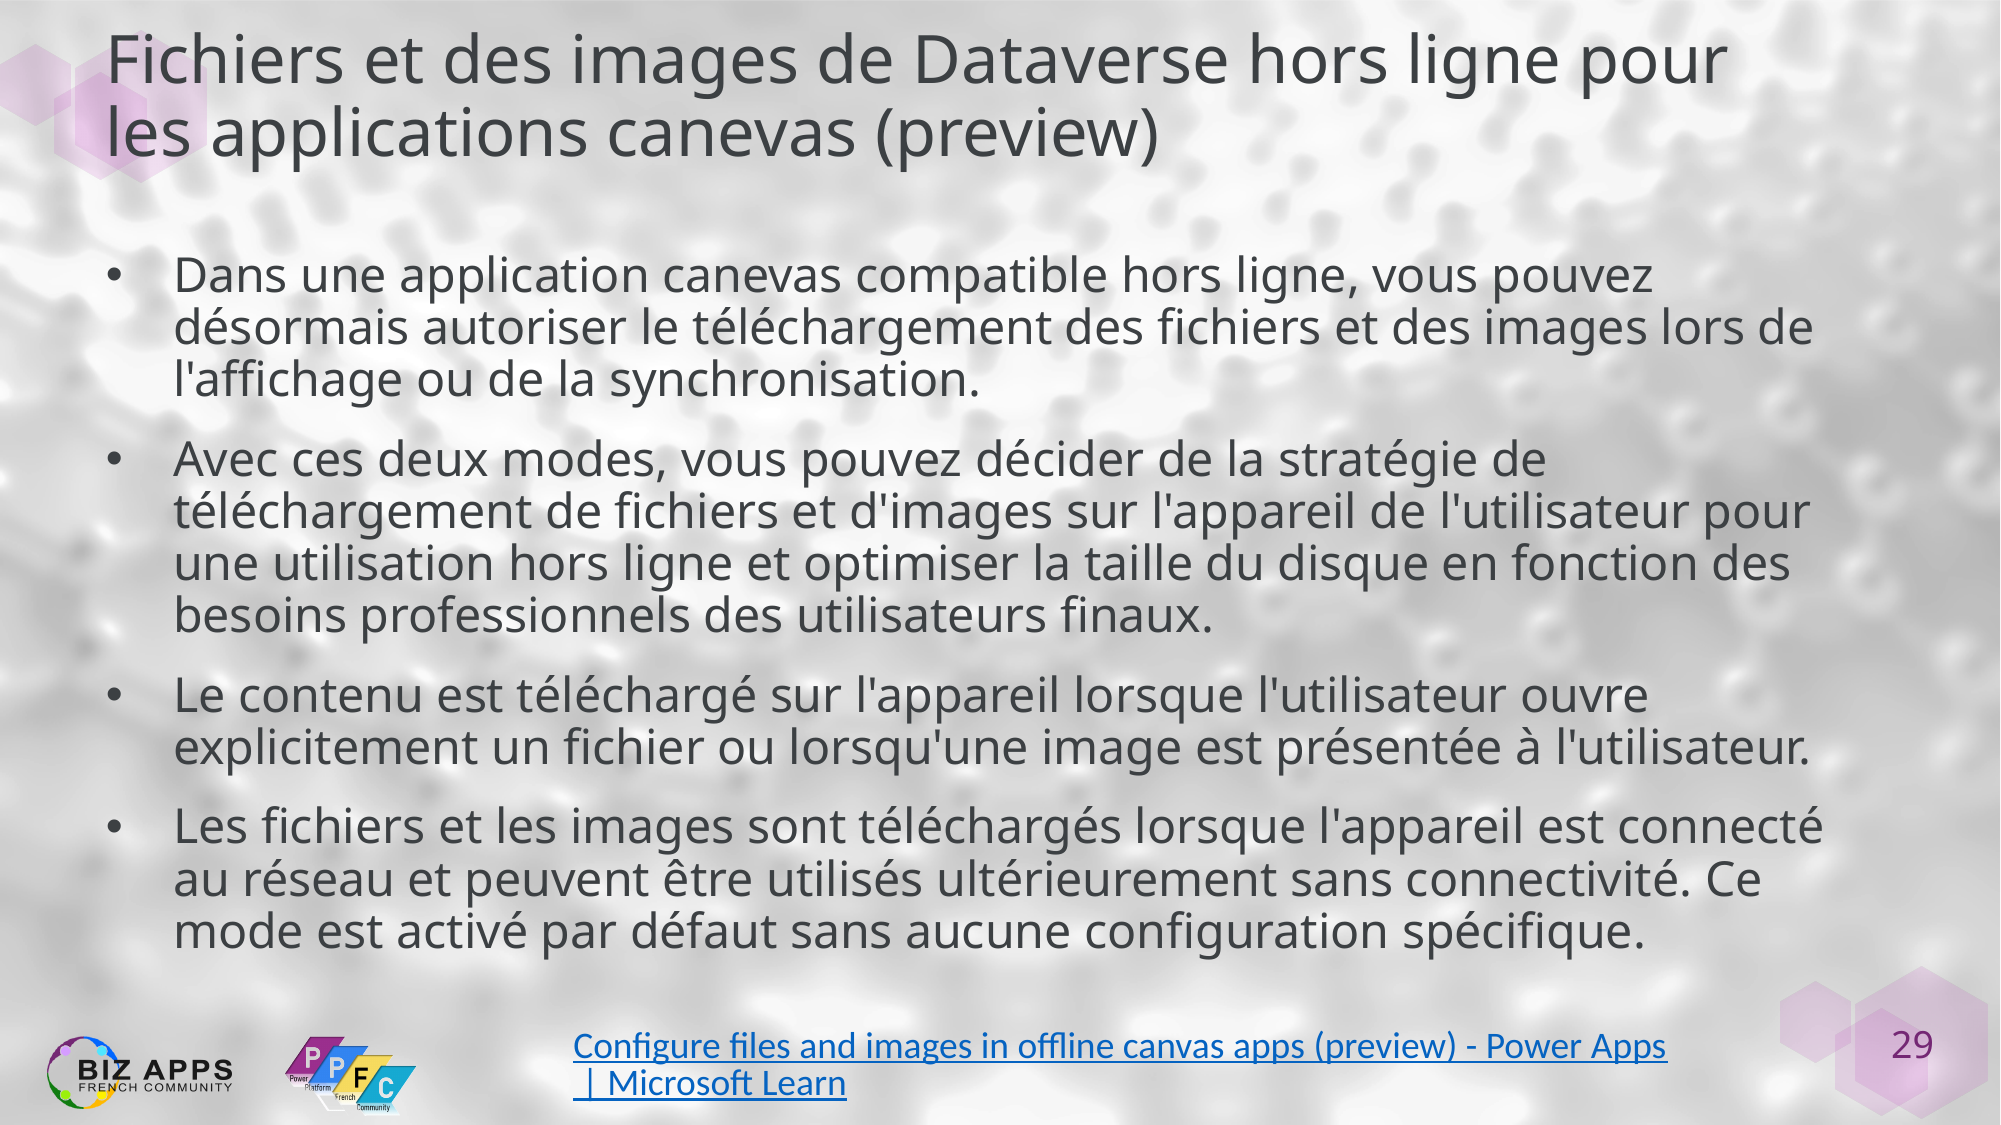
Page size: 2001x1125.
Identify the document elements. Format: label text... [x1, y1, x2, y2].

list Dans une application canevas compatible hors ligne, vous pouvez désormais autoriser le téléchargement des fichiers et des images lors de l'affichage ou de la synchronisation. Avec ces deux modes, vous pouvez décider de la stratégie de téléchargement de fichiers et d'images sur l'appareil de l'utilisateur pour une utilisation hors ligne et optimiser la taille du disque en fonction des besoins professionnels des utilisateurs finaux. Le contenu est téléchargé sur l'appareil lorsque l'utilisateur ouvre explicitement un fichier ou lorsqu'une image est présentée à l'utilisateur. Les fichiers et les images sont téléchargés lorsque l'appareil est connecté au réseau et peuvent être utilisés ultérieurement sans connectivité. Ce mode est activé par défaut sans aucune configuration spécifique. [90, 243, 1863, 1014]
text_box Configure files and images in offline canvas apps (preview) - Power Apps | Microsoft Learn [558, 1013, 1683, 1073]
title Fichiers et des images de Dataverse hors ligne pour les applications canevas (preview) [90, 17, 1850, 180]
slide_number 29 [1837, 1015, 1988, 1077]
picture [0, 0, 2001, 1125]
